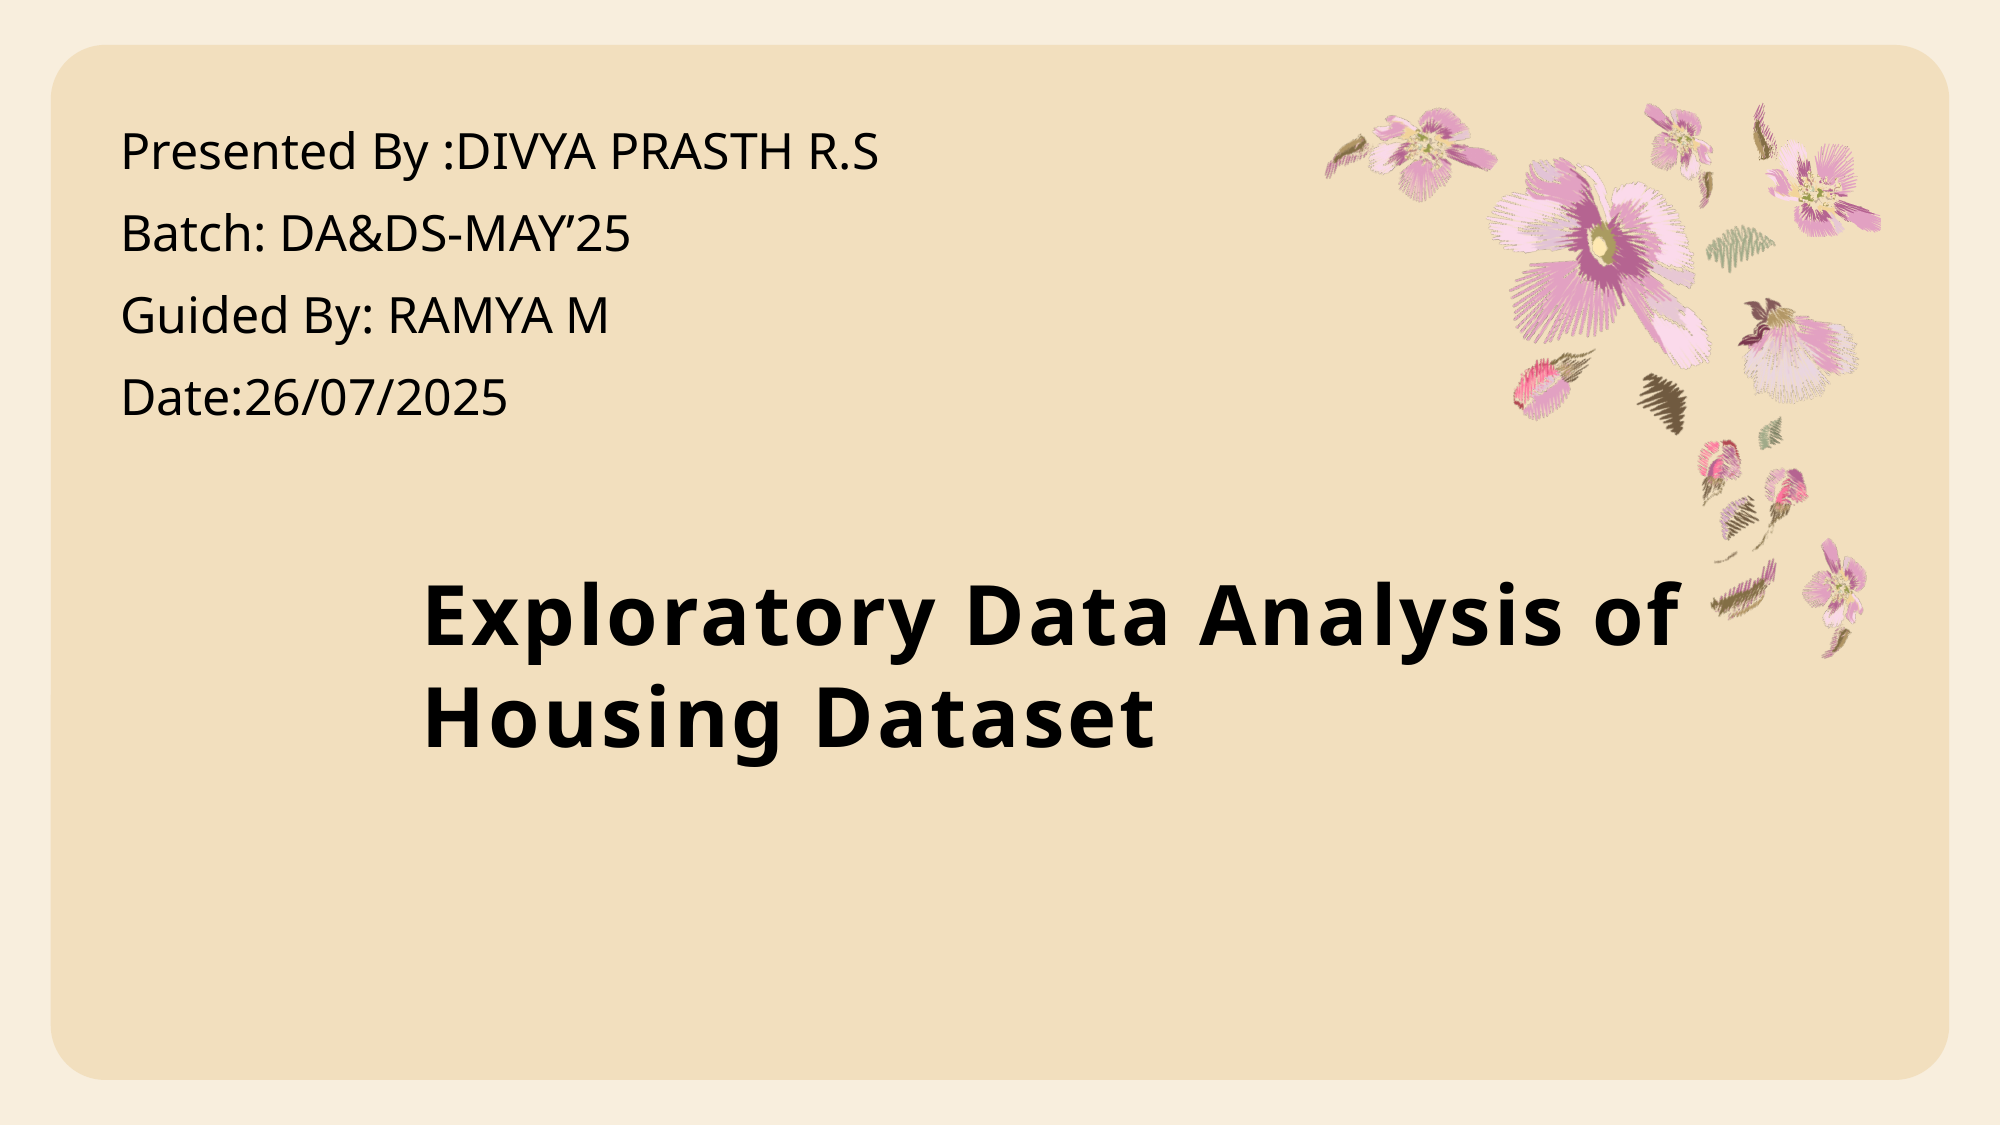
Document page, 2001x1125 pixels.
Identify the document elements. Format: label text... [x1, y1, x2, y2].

title Exploratory Data Analysis of Housing Dataset [421, 562, 1697, 768]
subtitle Presented By :DIVYA PRASTH R.S Batch: DA&DS-MAY’25 Guided By: RAMYA M Date:26/07/2025 [120, 120, 1245, 468]
picture [1765, 536, 1892, 662]
picture [1319, 73, 1502, 256]
picture [1377, 98, 1935, 631]
